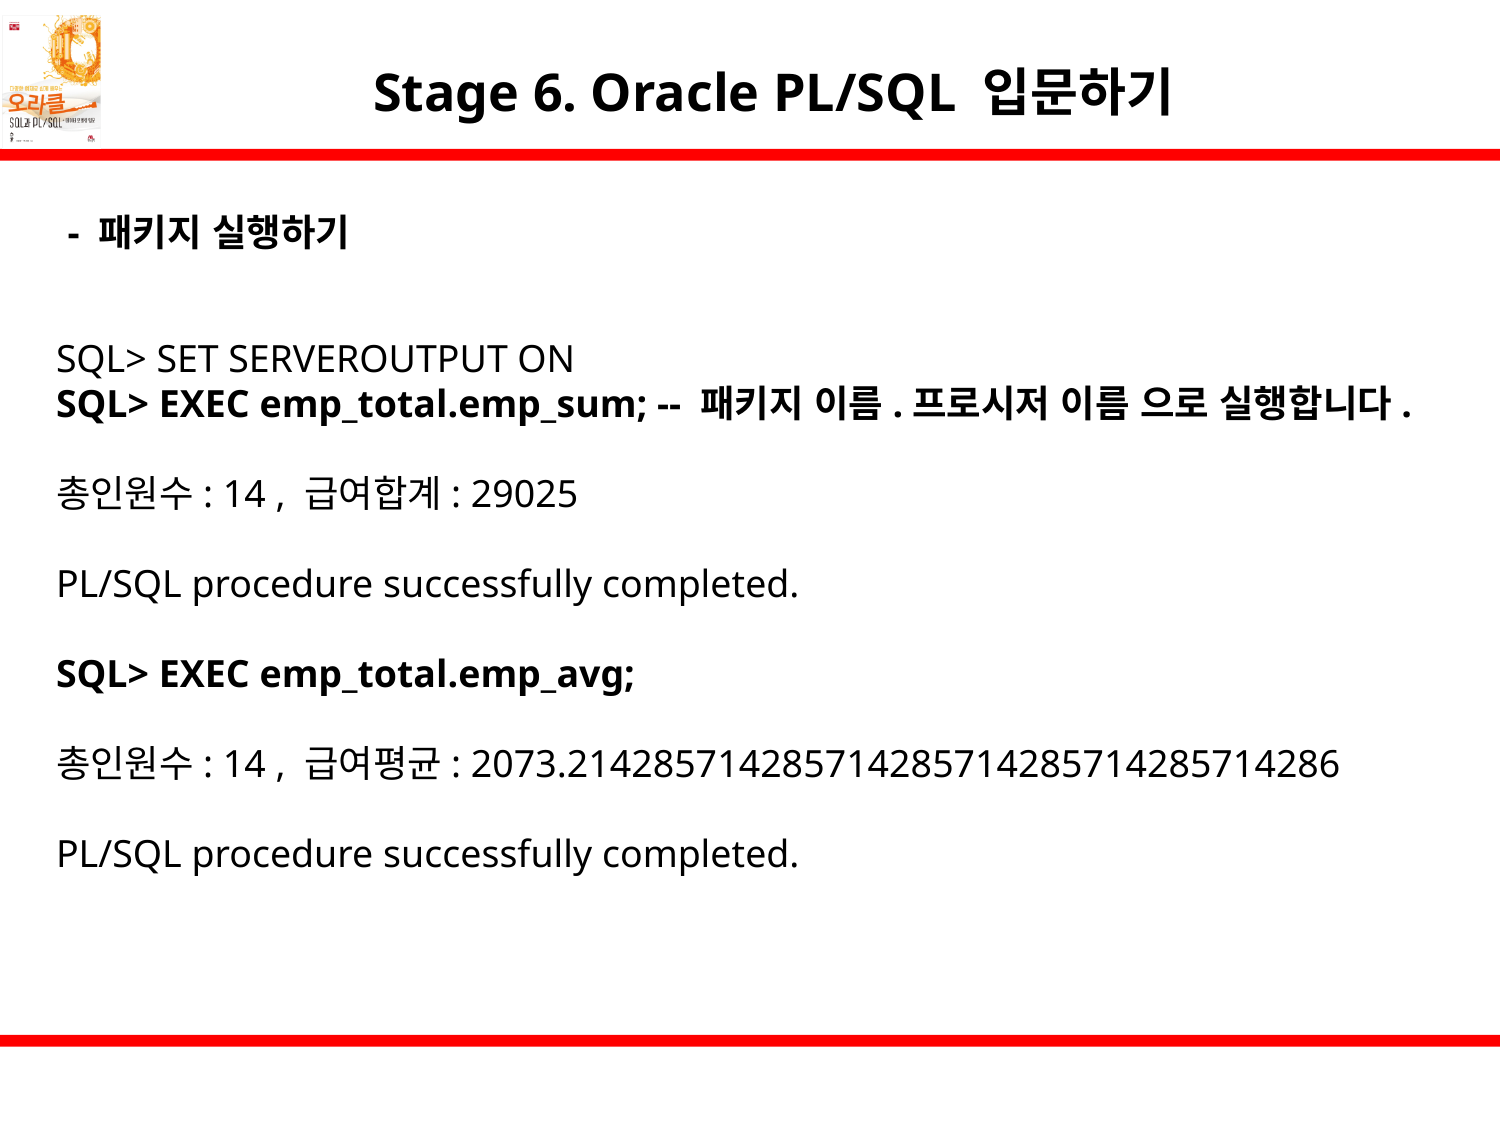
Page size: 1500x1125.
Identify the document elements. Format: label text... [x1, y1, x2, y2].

text_box SQL> SET SERVEROUTPUT ON SQL> EXEC emp_total.emp_sum; -- 패키지 이름.프로시저 이름 으로 실행합니다. 총인원수: 14 , 급여합계: 29025 PL/SQL procedure successfully completed. SQL> EXEC emp_total.emp_avg; 총인원수: 14 , 급여평균: 2073.214285714285714285714285714285714286 PL/SQL procedure successfully completed. [39, 289, 1473, 966]
picture [1, 14, 101, 150]
text_box Stage 6. Oracle PL/SQL 입문하기 [204, 0, 1343, 151]
text_box - 패키지 실행하기 [51, 182, 1343, 281]
text_box [0, 147, 1500, 163]
text_box [0, 1033, 1500, 1049]
